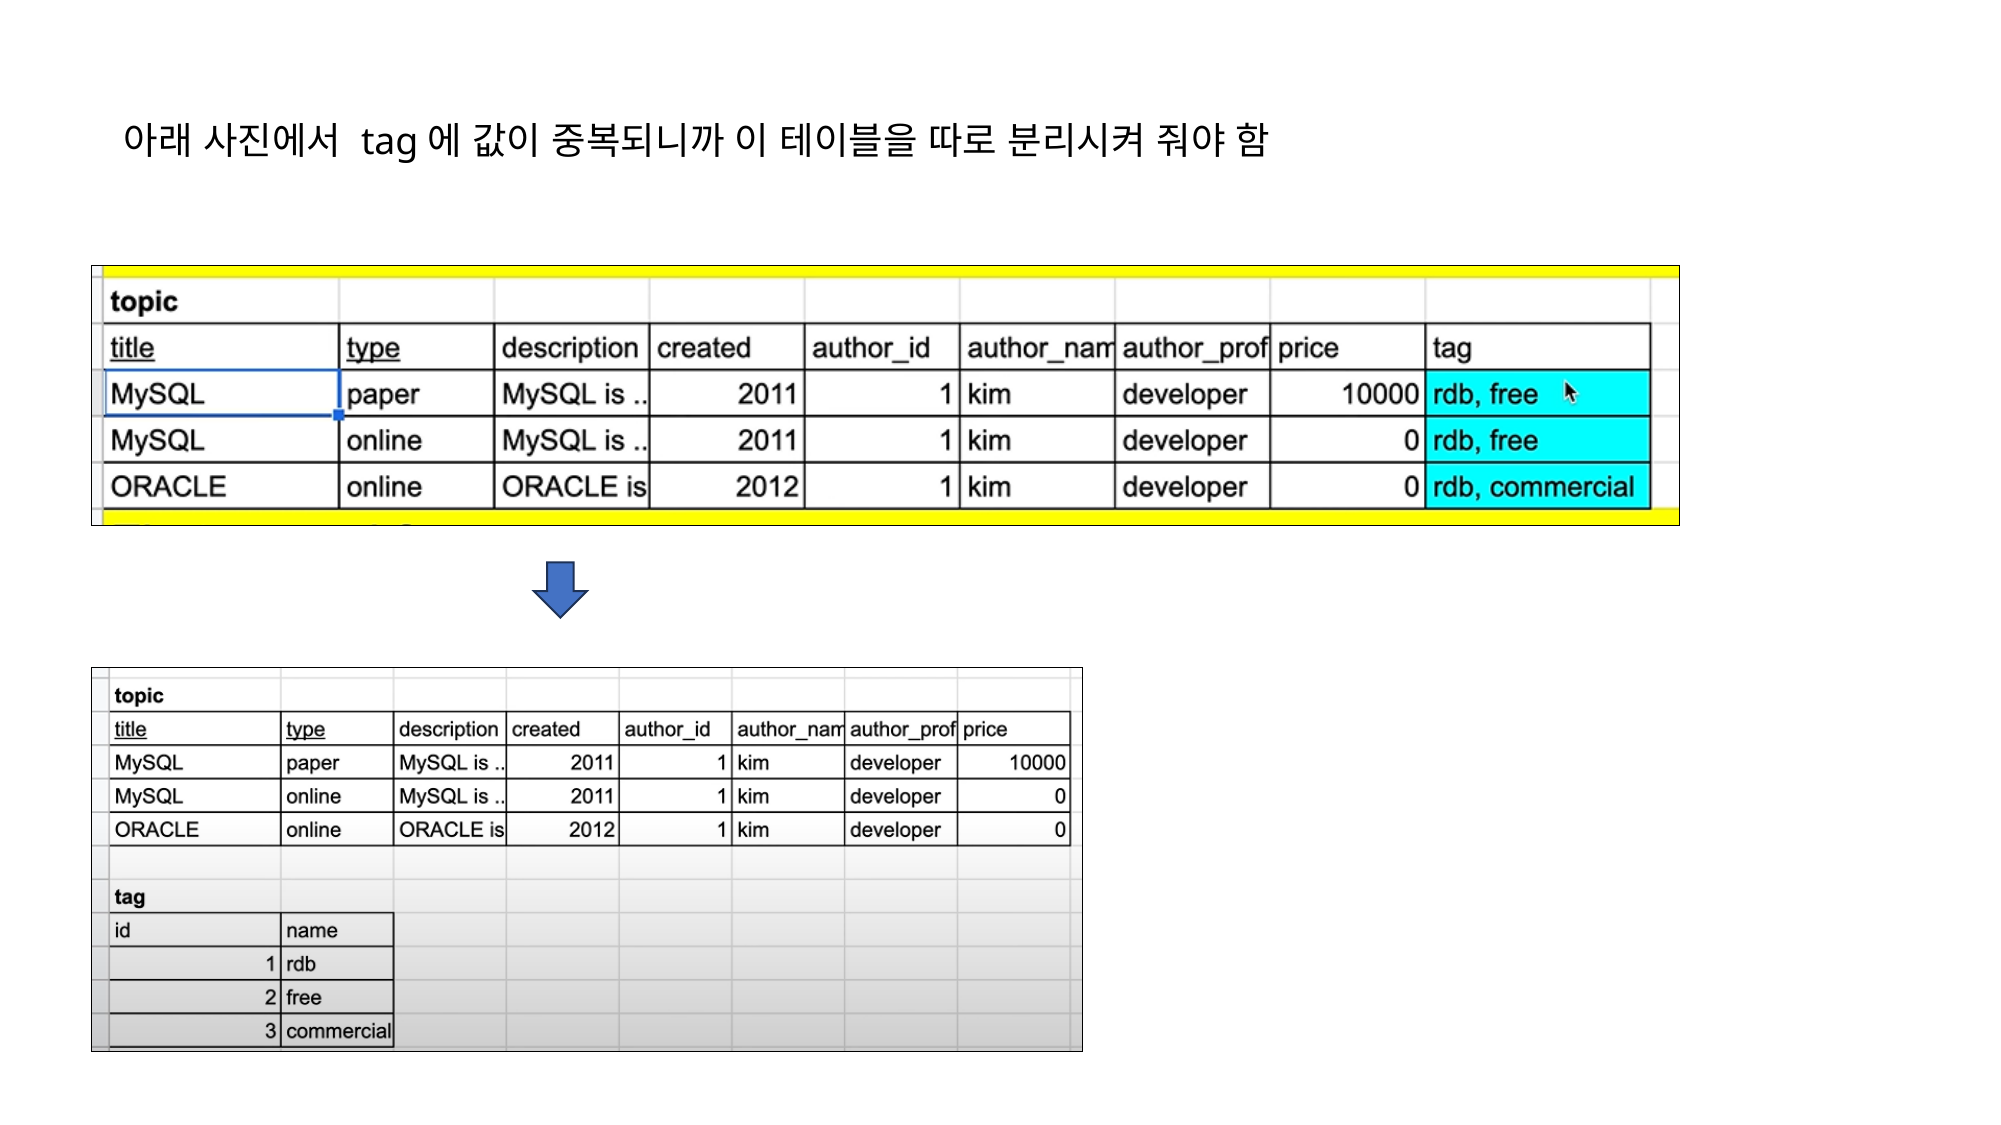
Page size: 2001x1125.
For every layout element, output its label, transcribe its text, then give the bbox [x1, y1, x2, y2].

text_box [91, 265, 1680, 1052]
text_box 아래 사진에서 tag에 값이 중복되니까 이 테이블을 따로 분리시켜 줘야 함 [109, 109, 1296, 215]
